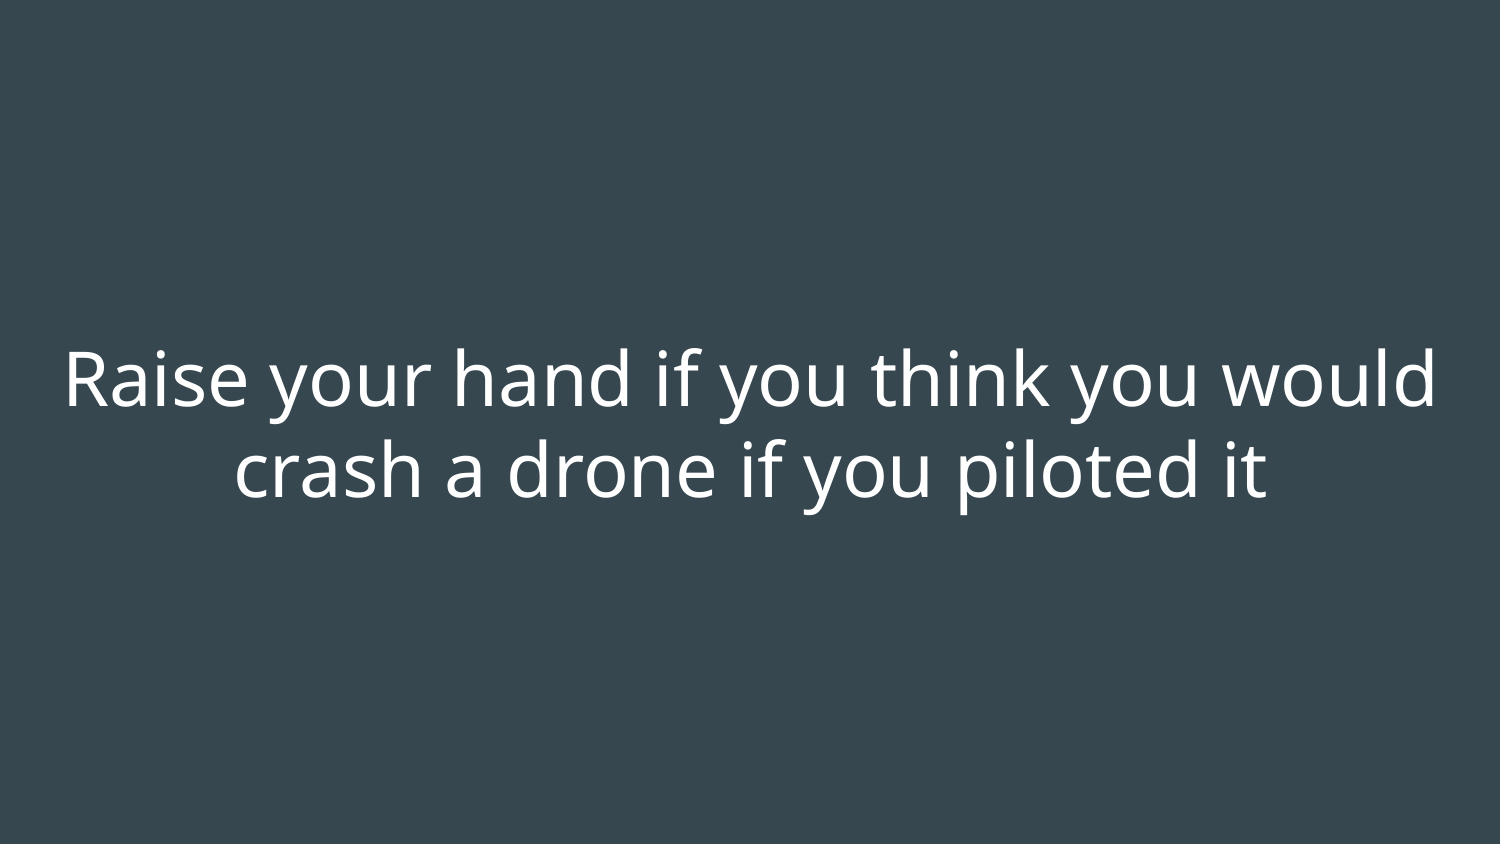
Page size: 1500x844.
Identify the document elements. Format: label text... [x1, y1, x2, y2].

title Raise your hand if you think you would crash a drone if you piloted it [28, 351, 1474, 493]
